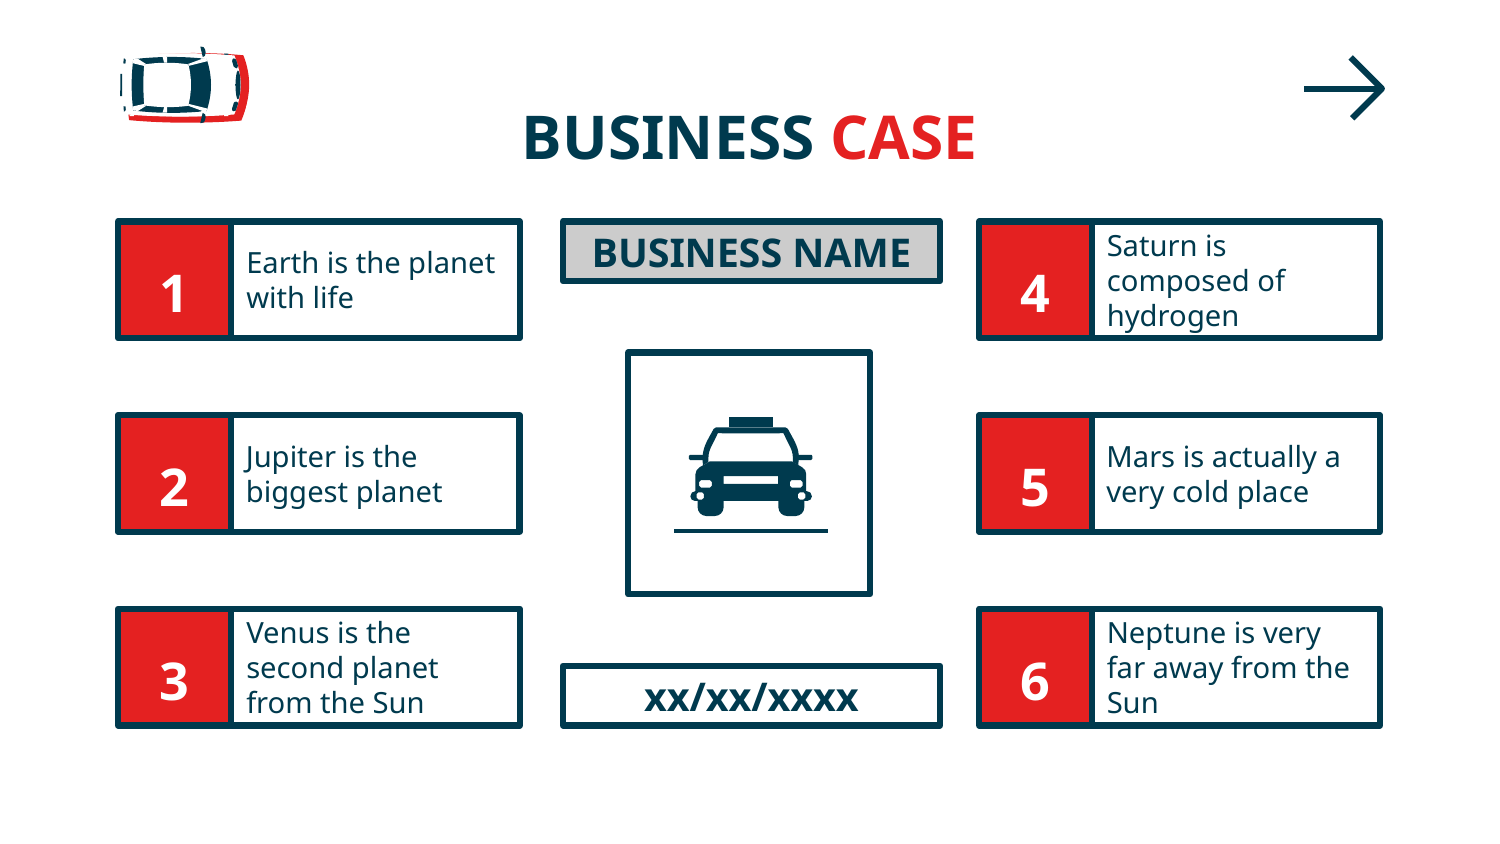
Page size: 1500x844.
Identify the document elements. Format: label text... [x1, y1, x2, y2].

text_box 4 [979, 221, 1092, 339]
text_box Mars is actually a very cold place [1092, 415, 1380, 532]
text_box Neptune is very far away from the Sun [1092, 608, 1381, 726]
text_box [92, 0, 273, 177]
text_box xx/xx/xxxx [562, 665, 941, 726]
text_box Earth is the planet with life [231, 221, 520, 339]
text_box [628, 352, 871, 595]
text_box 6 [979, 608, 1092, 726]
title BUSINESS CASE [275, 88, 1382, 183]
text_box 2 [118, 415, 231, 532]
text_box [673, 416, 829, 534]
text_box 5 [979, 415, 1092, 532]
text_box Saturn is composed of hydrogen [1092, 221, 1381, 339]
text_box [1303, 57, 1383, 119]
text_box Jupiter is the biggest planet [231, 415, 520, 532]
text_box 3 [118, 608, 231, 726]
text_box 1 [118, 221, 231, 339]
text_box BUSINESS NAME [562, 221, 941, 282]
text_box Venus is the second planet from the Sun [231, 608, 520, 726]
